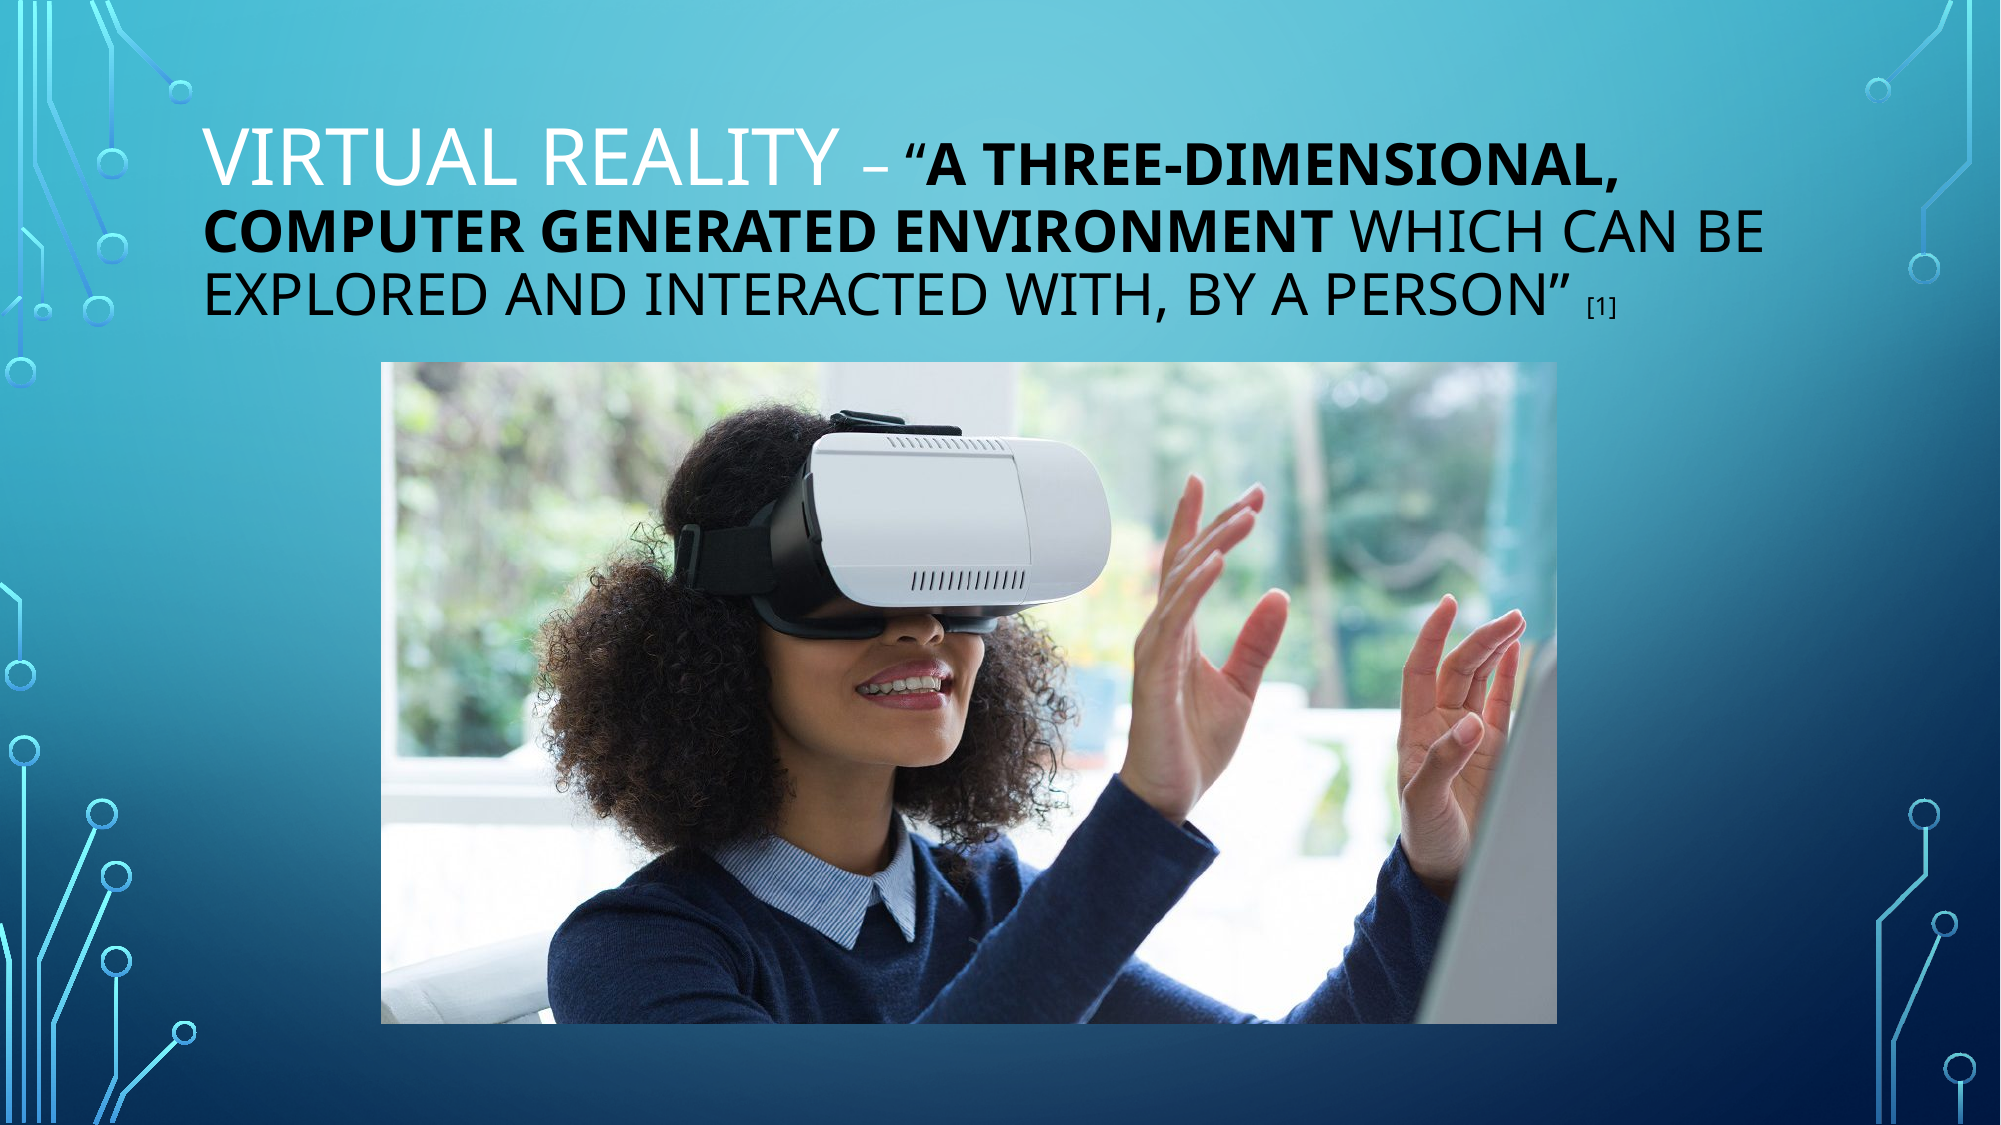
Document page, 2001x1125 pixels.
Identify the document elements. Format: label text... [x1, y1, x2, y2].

title Virtual reality – “a three-dimensional, computer generated environment which can be explored and interacted with, by a person” [1] [187, 101, 1813, 344]
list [380, 361, 1557, 1024]
